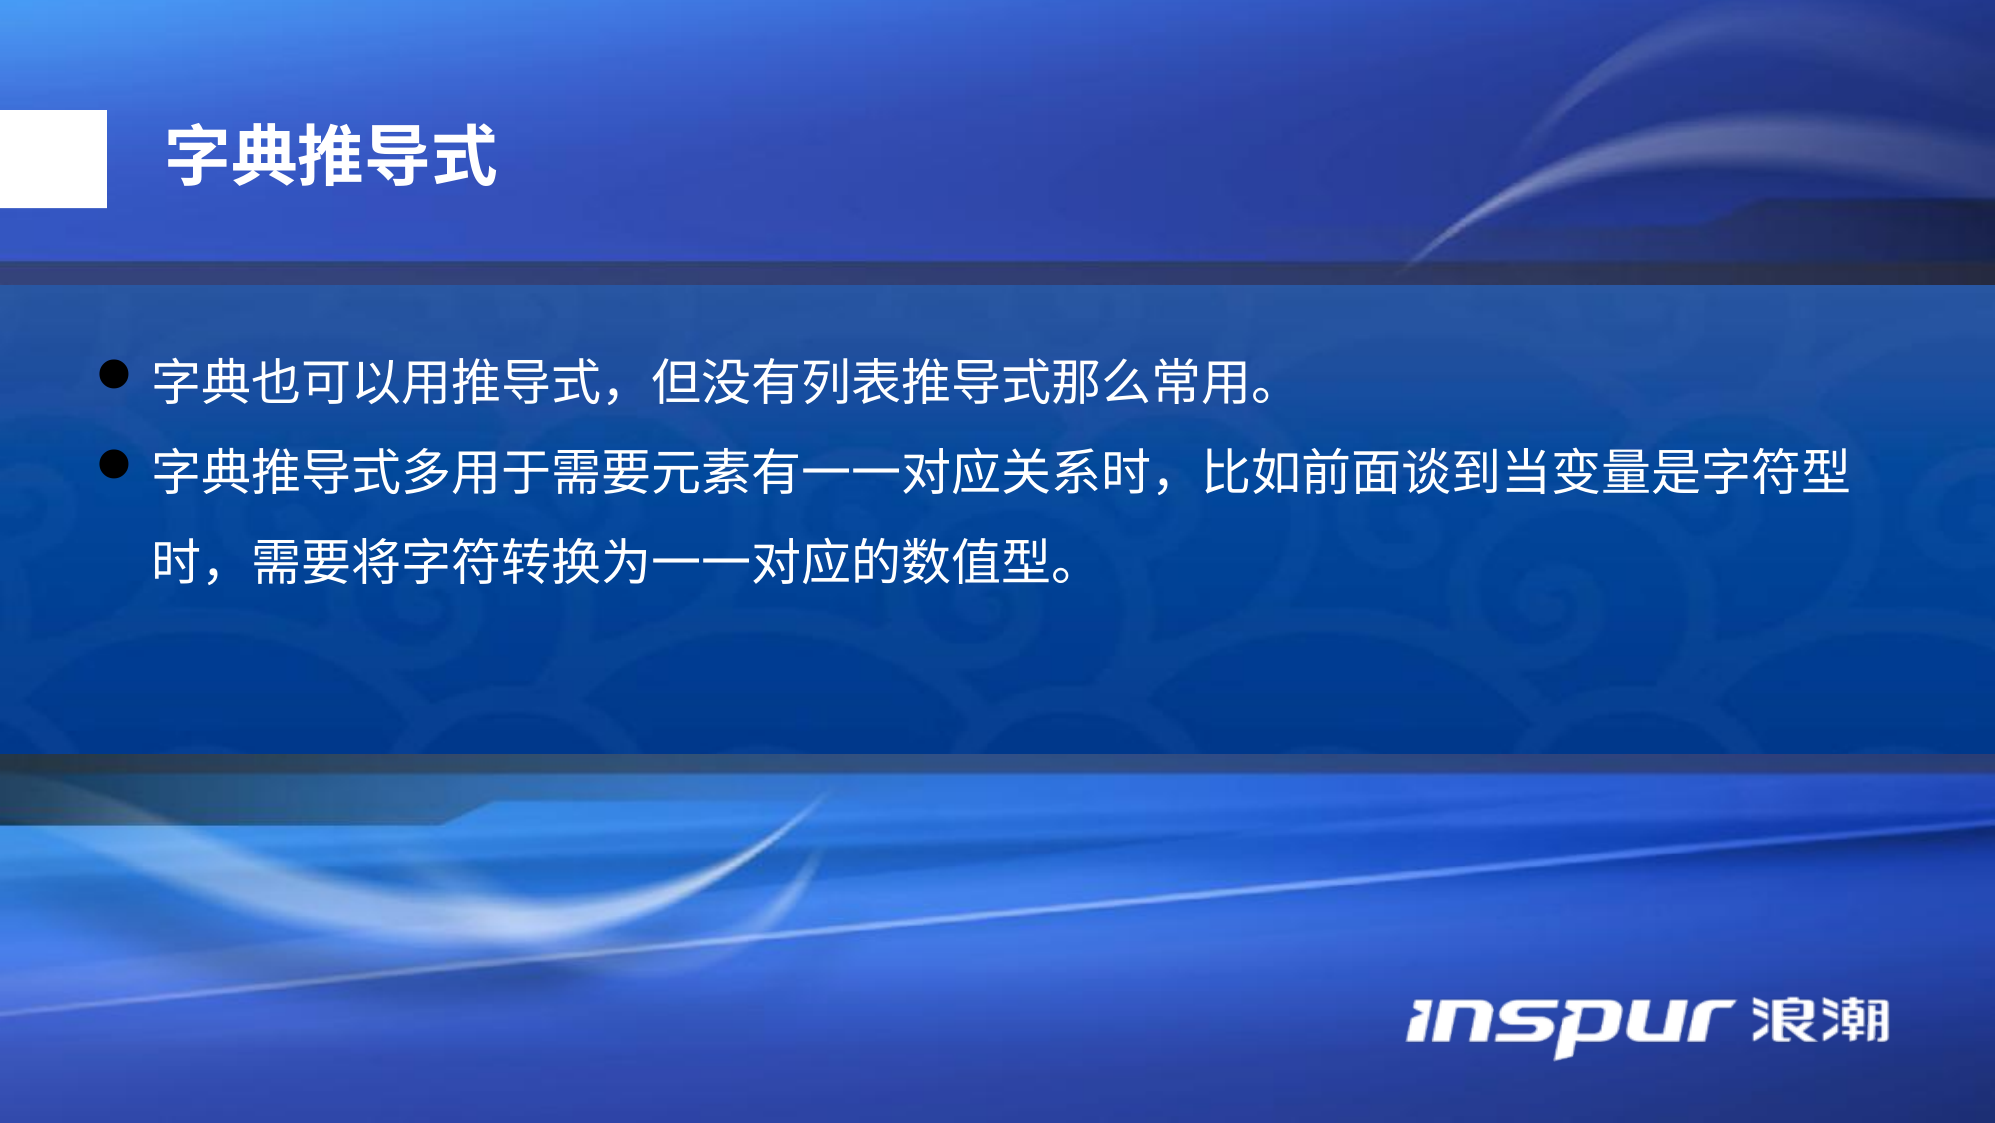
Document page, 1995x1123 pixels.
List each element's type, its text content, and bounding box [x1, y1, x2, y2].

text_box 字典也可以用推导式，但没有列表推导式那么常用。 字典推导式多用于需要元素有一一对应关系时，比如前面谈到当变量是字符型时，需要将字符转换为一一对应的数值型。 [80, 312, 1917, 598]
text_box [0, 108, 109, 210]
picture [0, 0, 1995, 1123]
text_box 字典推导式 [149, 95, 1875, 224]
